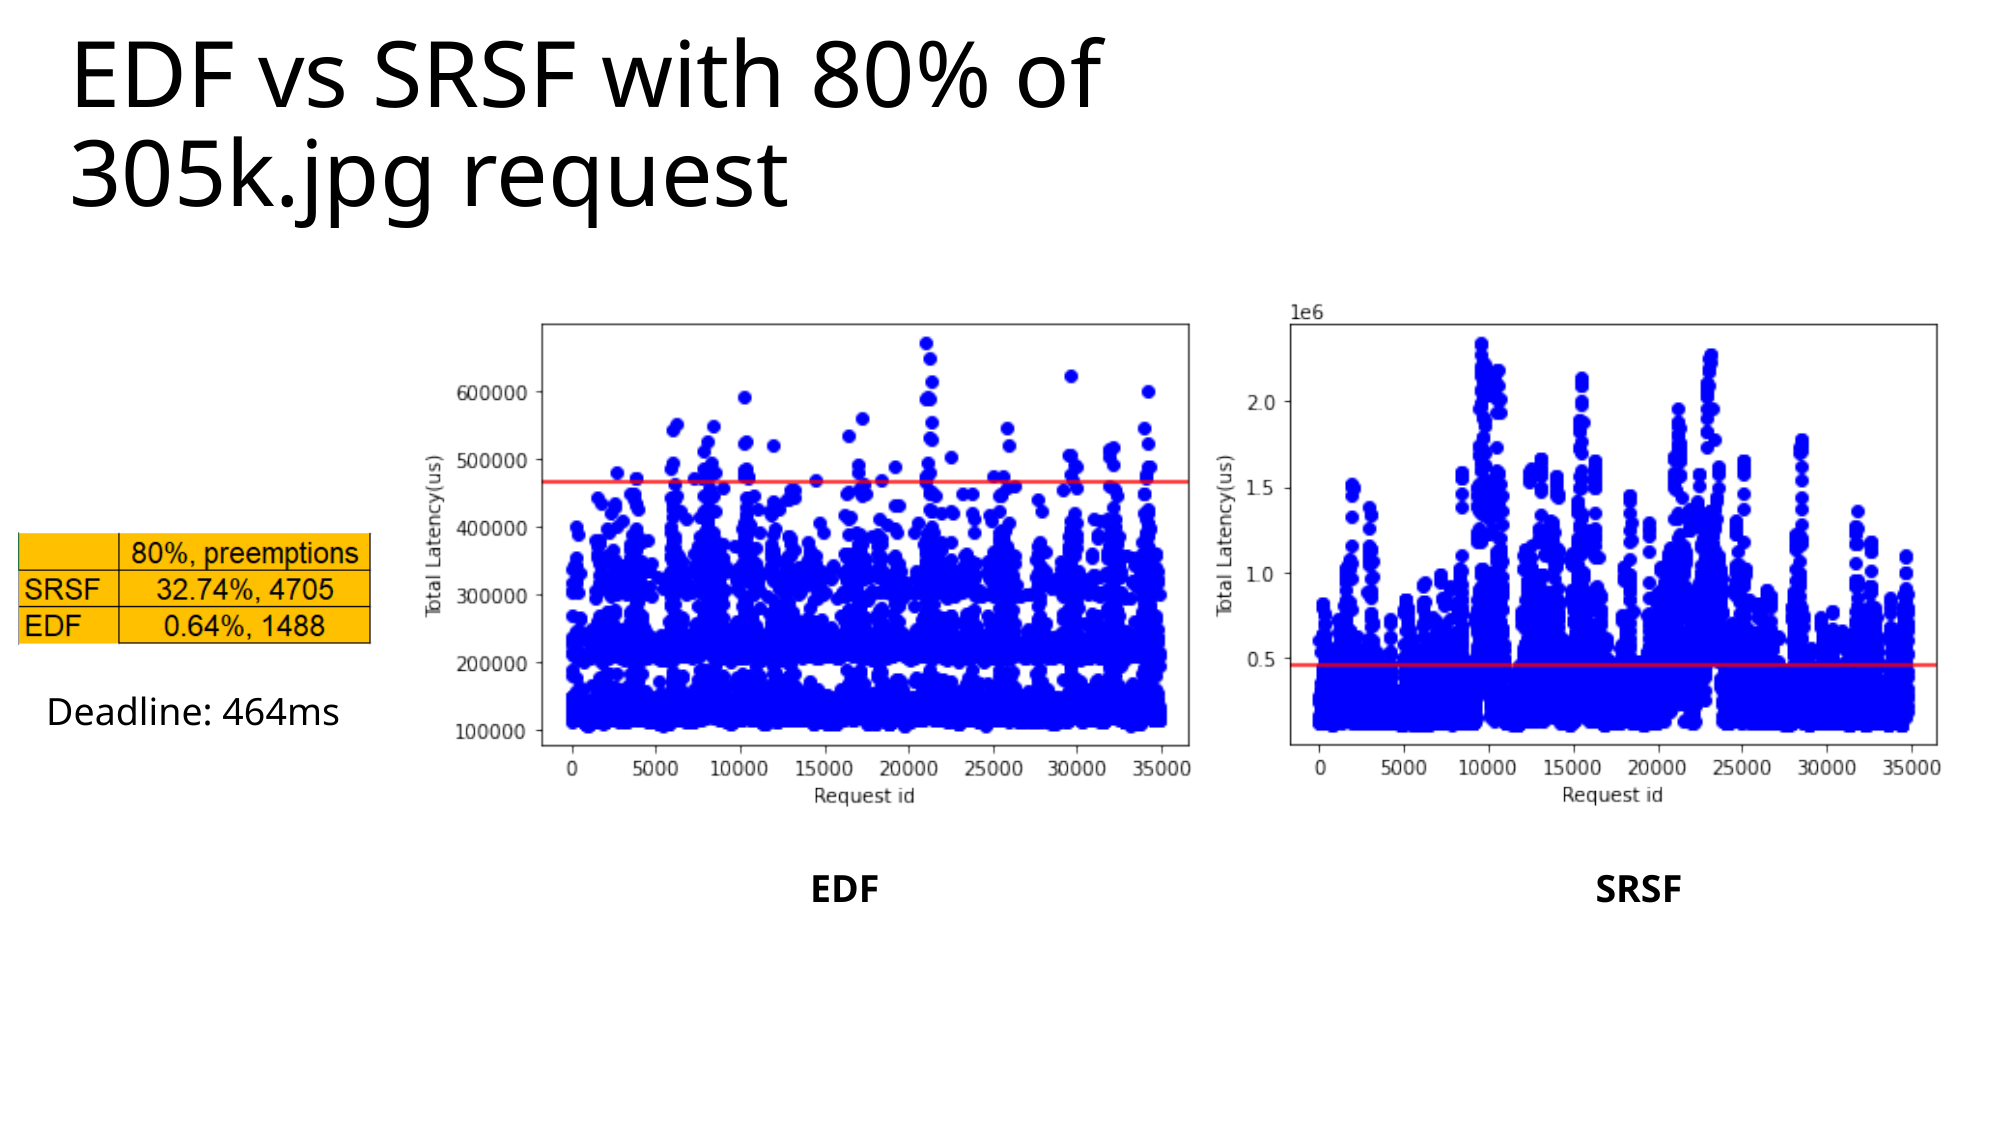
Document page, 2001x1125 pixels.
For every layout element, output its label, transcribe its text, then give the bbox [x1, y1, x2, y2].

title EDF vs SRSF with 80% of 305k.jpg request [54, 18, 1378, 237]
text_box Deadline: 464ms [31, 680, 359, 740]
picture [18, 532, 372, 645]
text_box EDF [795, 857, 908, 918]
picture [414, 291, 1956, 819]
text_box SRSF [1580, 857, 1730, 918]
